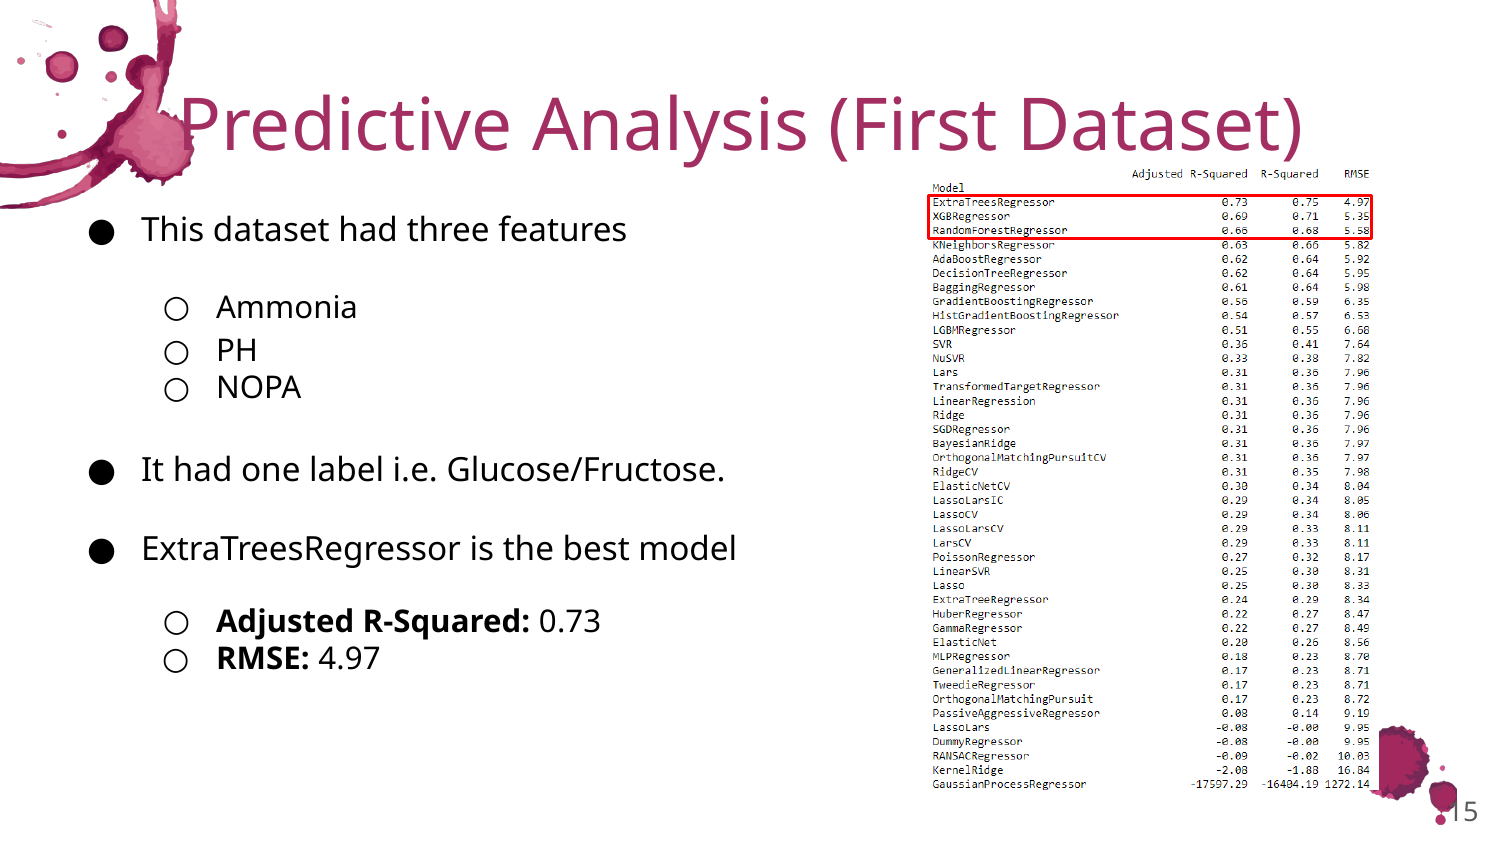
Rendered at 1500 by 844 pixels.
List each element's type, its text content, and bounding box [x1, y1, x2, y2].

picture [917, 162, 1457, 825]
slide_number 15 [1403, 779, 1494, 844]
title Predictive Analysis (First Dataset) [51, 62, 1449, 157]
list This dataset had three features Ammonia PH NOPA It had one label i.e. Glucose/Fructose. ExtraTreesRegressor is the best model Adjusted R-Squared: 0.73 RMSE: 4.97 [51, 187, 786, 797]
picture [0, 0, 206, 209]
